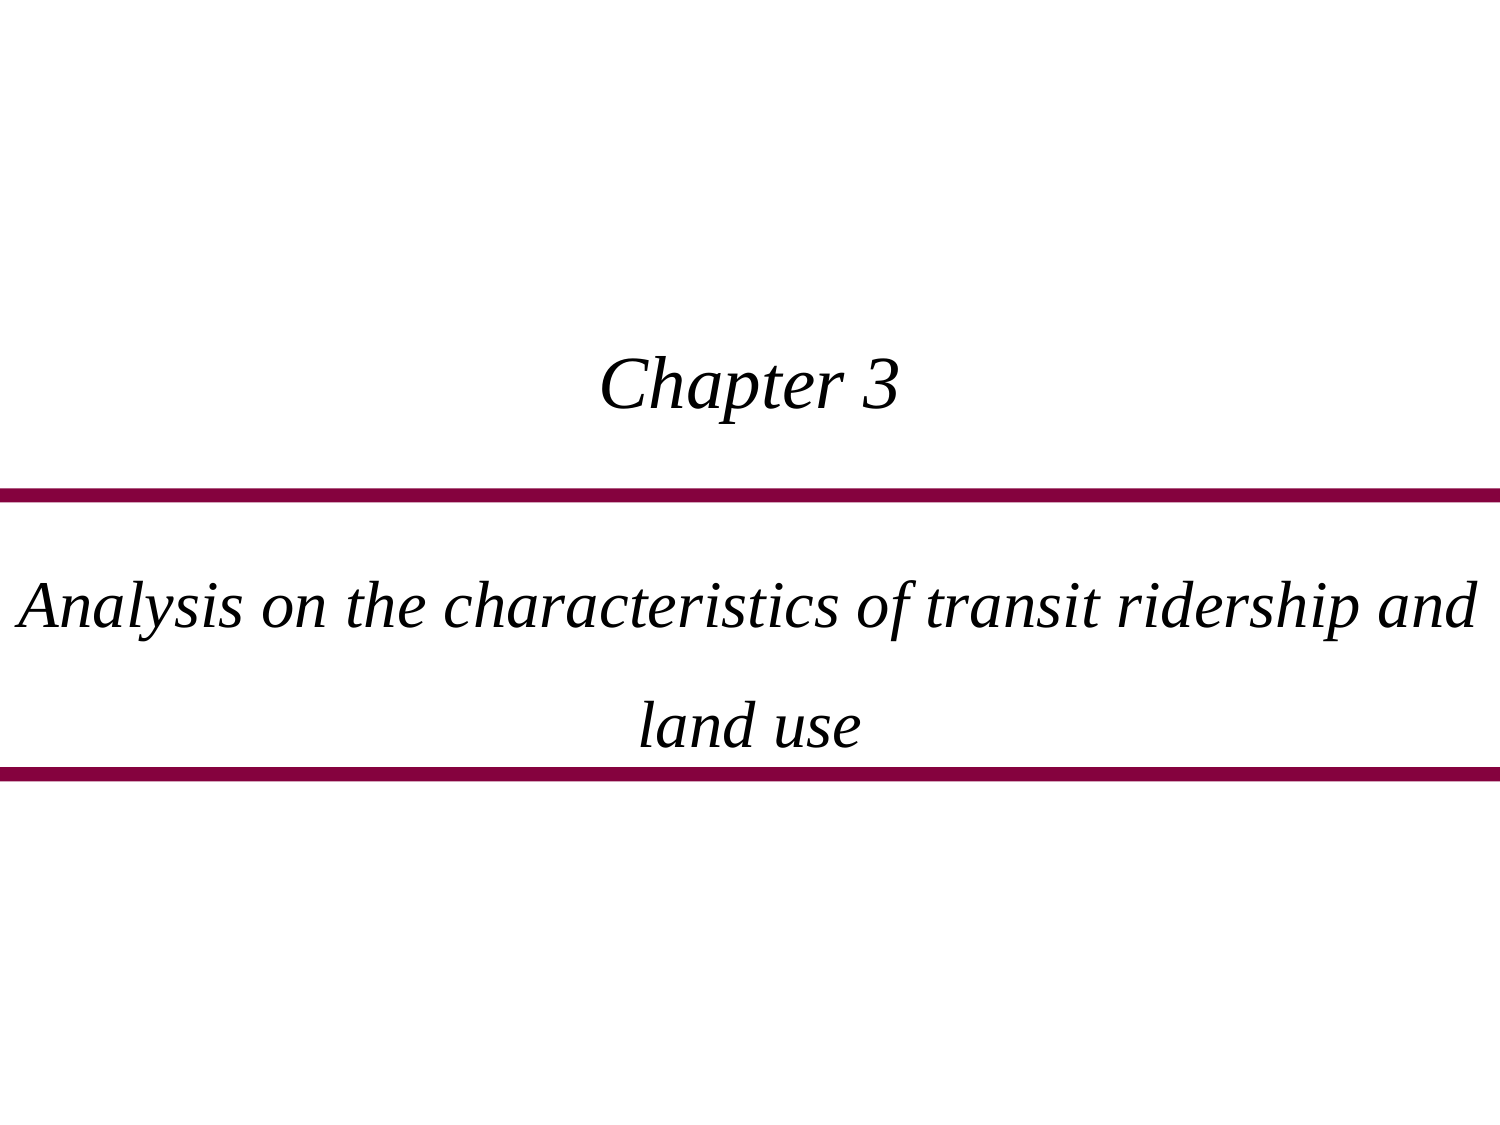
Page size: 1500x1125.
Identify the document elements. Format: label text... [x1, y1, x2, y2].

text_box [0, 487, 1500, 503]
text_box [0, 766, 1500, 782]
text_box Analysis on the characteristics of transit ridership and land use [0, 513, 1500, 766]
text_box Chapter 3 [0, 281, 1500, 431]
